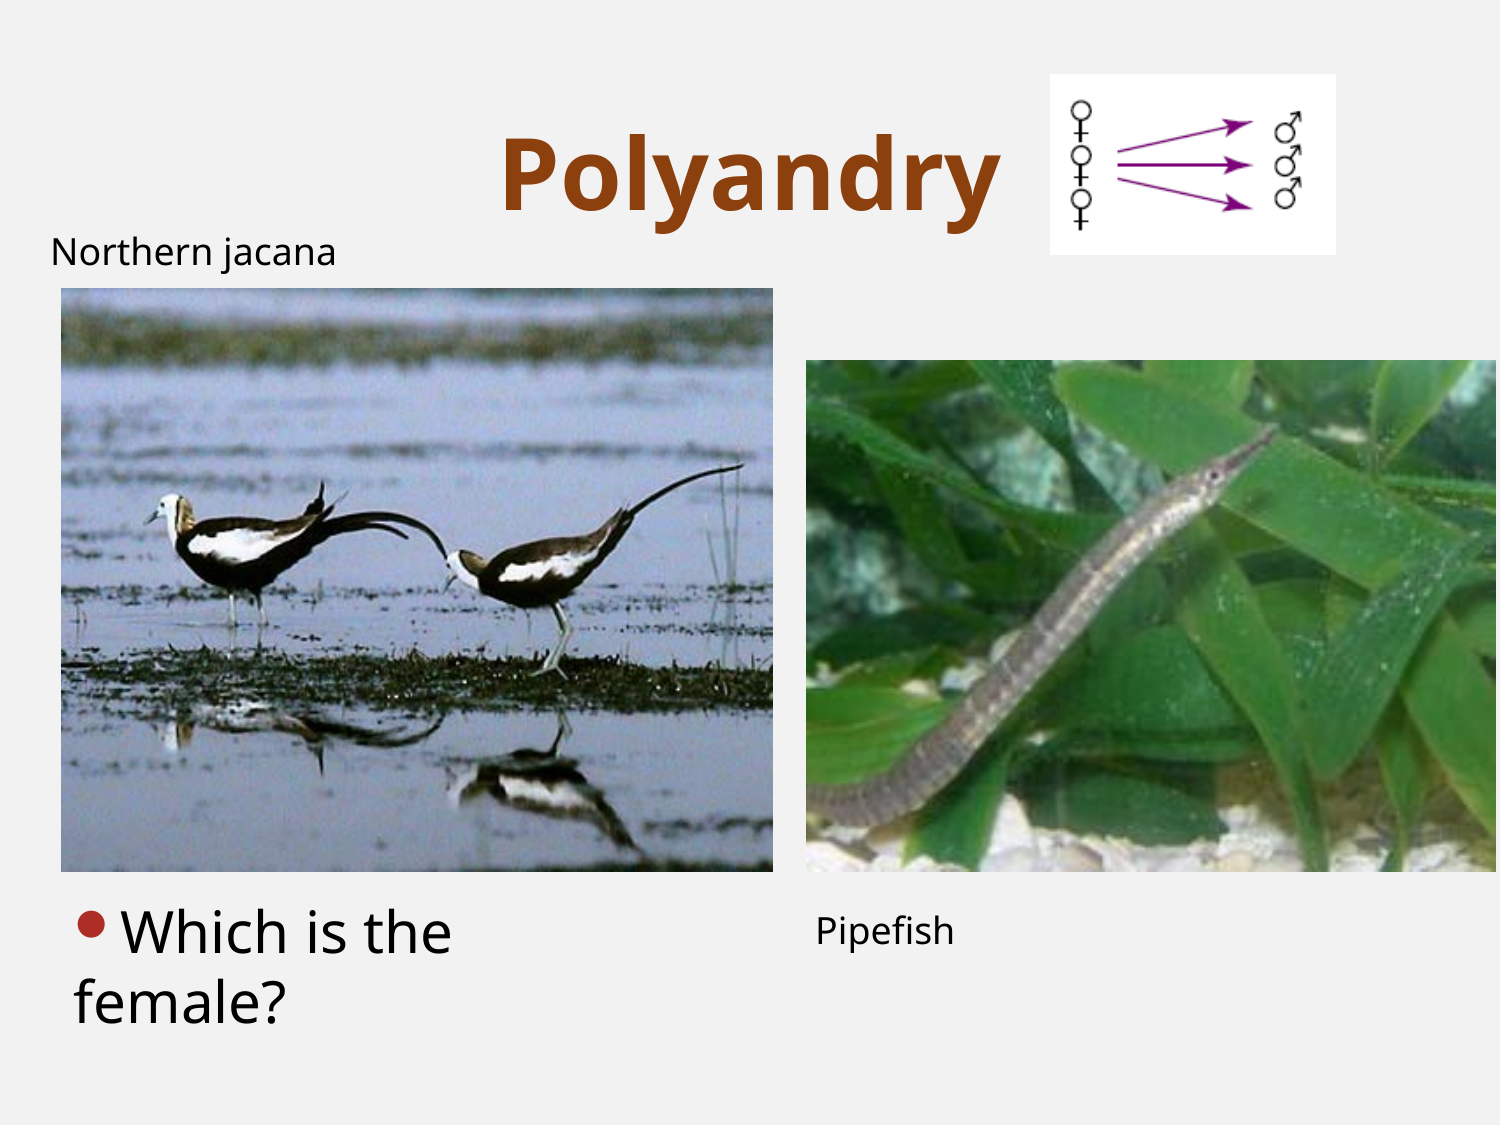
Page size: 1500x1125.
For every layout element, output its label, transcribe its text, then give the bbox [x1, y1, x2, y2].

picture [61, 288, 773, 873]
text_box Pipefish [800, 899, 971, 960]
text_box Northern jacana [35, 220, 353, 281]
picture [806, 360, 1496, 872]
list Which is the female? [66, 887, 654, 1030]
picture [1049, 74, 1336, 255]
title Polyandry [75, 50, 1425, 238]
